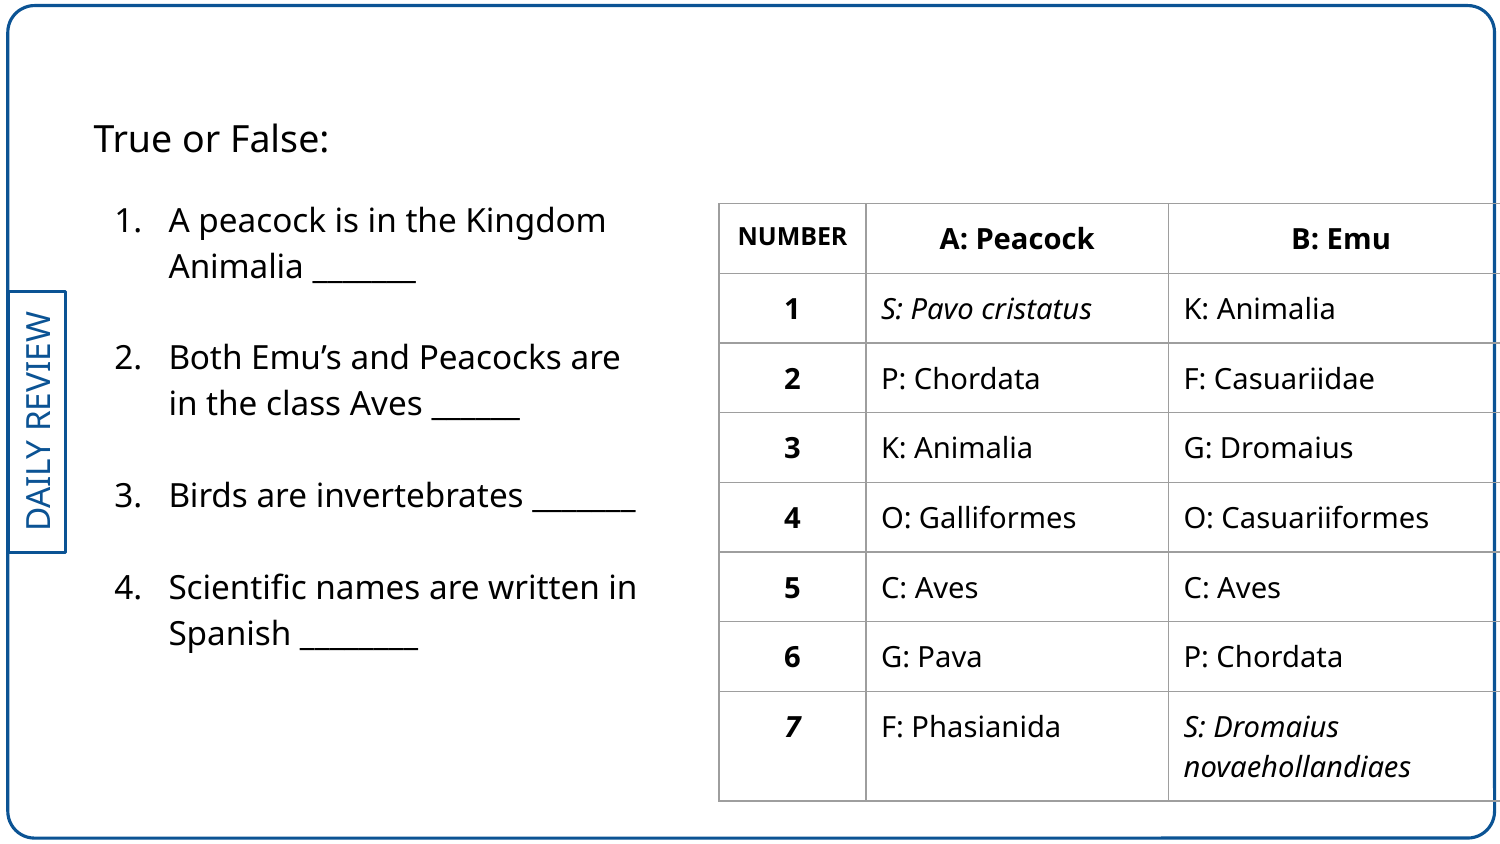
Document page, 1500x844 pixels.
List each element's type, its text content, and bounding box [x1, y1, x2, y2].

table_header NUMBER [720, 204, 865, 273]
table_cell 4 [720, 483, 865, 551]
table_cell P: Chordata [867, 344, 1168, 412]
table_cell 2 [720, 344, 865, 412]
table_cell K: Animalia [867, 413, 1168, 482]
table_cell G: Dromaius [1169, 413, 1500, 482]
table_cell 1 [720, 274, 865, 342]
table_cell S: Pavo cristatus [867, 274, 1168, 342]
table_header B: Emu [1169, 204, 1500, 273]
table_cell P: Chordata [1169, 622, 1500, 691]
table_cell S: Dromaius novaehollandiaes [1169, 692, 1500, 800]
table_cell 7 [720, 692, 865, 800]
table_header A: Peacock [867, 204, 1168, 273]
table_cell C: Aves [1169, 553, 1500, 621]
table_cell O: Galliformes [867, 483, 1168, 551]
table_cell G: Pava [867, 622, 1168, 691]
table_cell 6 [720, 622, 865, 691]
table_cell 3 [720, 413, 865, 482]
table_cell C: Aves [867, 553, 1168, 621]
table_cell K: Animalia [1169, 274, 1500, 342]
table_cell F: Casuariidae [1169, 344, 1500, 412]
table_cell F: Phasianida [867, 692, 1168, 800]
table_cell 5 [720, 553, 865, 621]
table_cell O: Casuariiformes [1169, 483, 1500, 551]
list True or False: A peacock is in the Kingdom Animalia _______ Both Emu’s and Peacocks are in the class Aves ______ Birds are invertebrates _______ Scientific names are written in Spanish ________ [78, 92, 665, 765]
